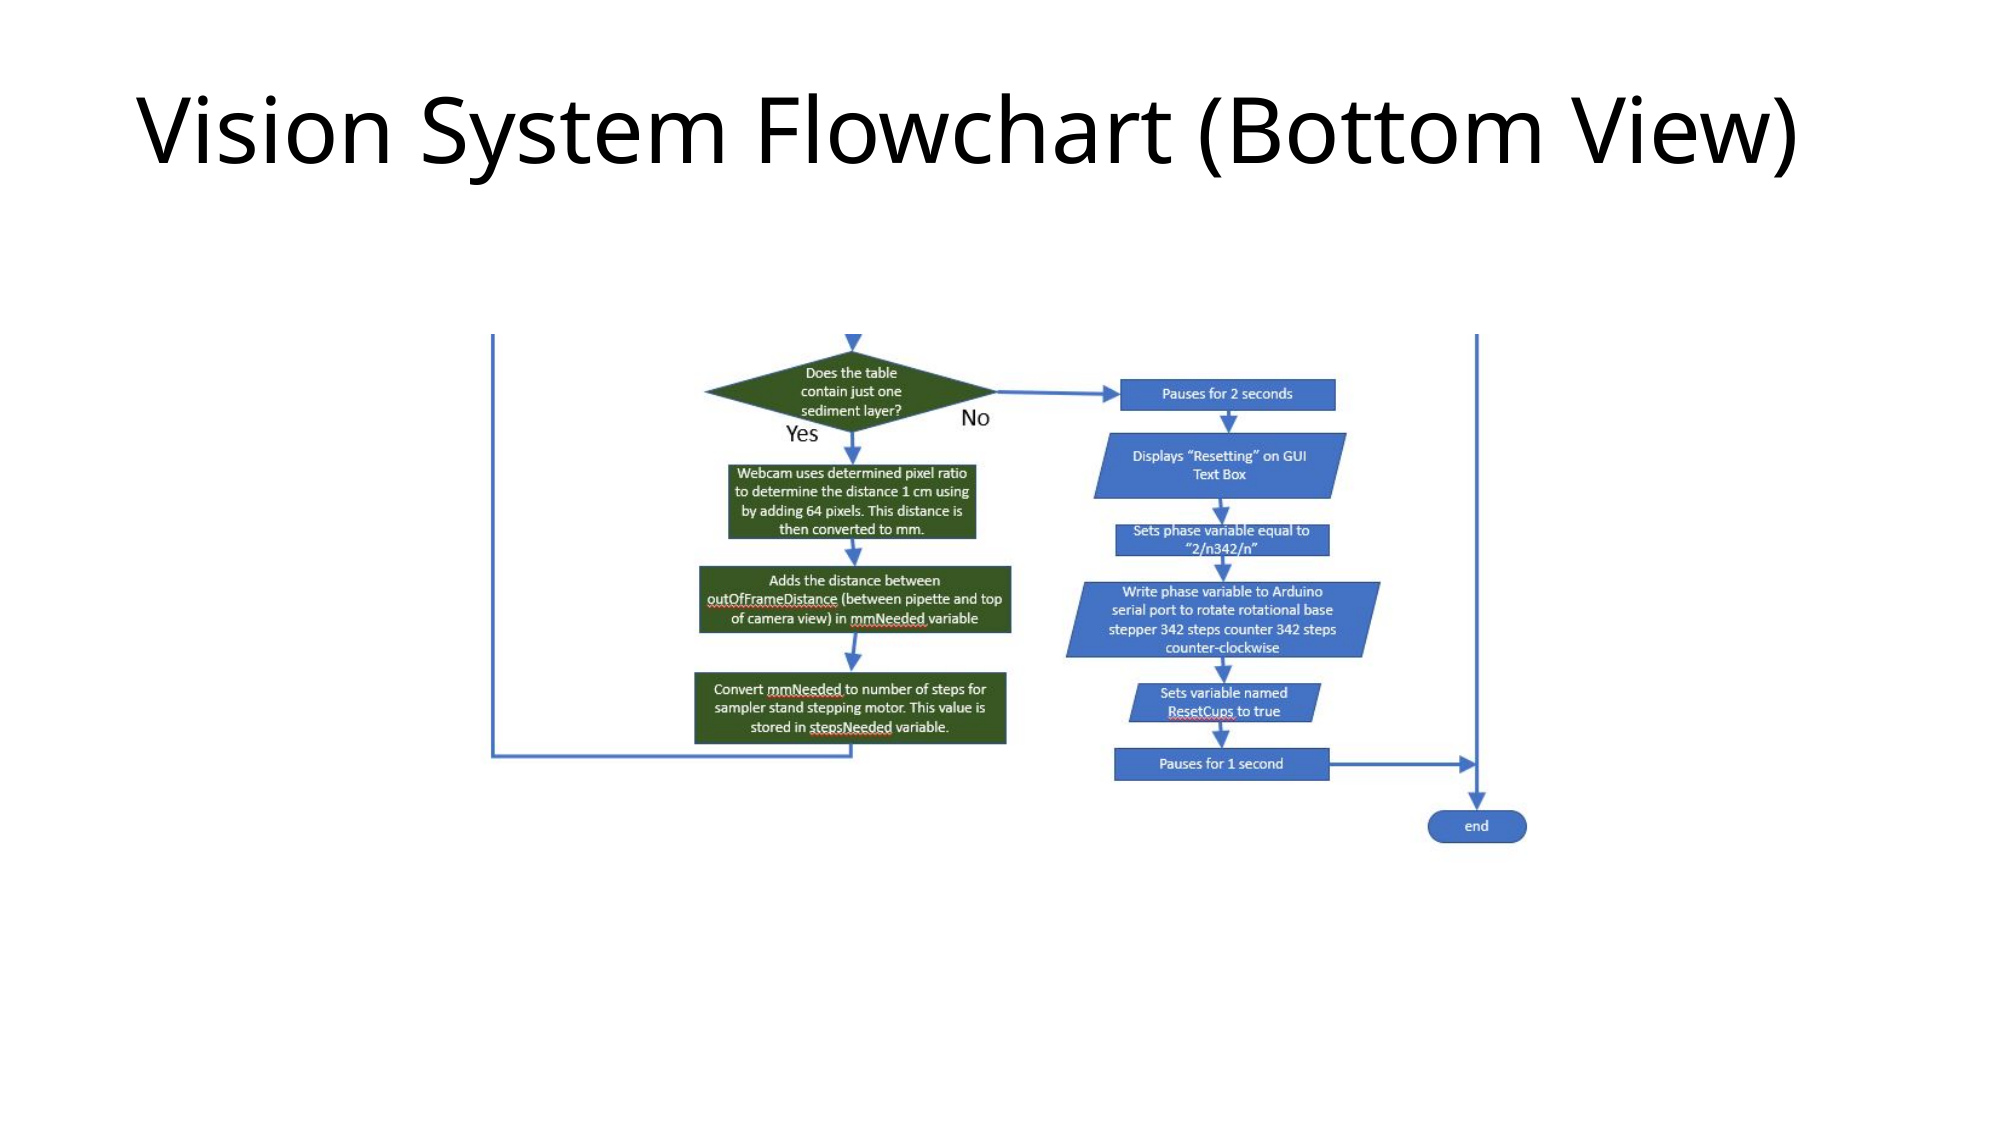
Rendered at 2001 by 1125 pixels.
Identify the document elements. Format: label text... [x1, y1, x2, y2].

picture [404, 334, 1538, 897]
title Vision System Flowchart (Bottom View) [121, 25, 1847, 243]
